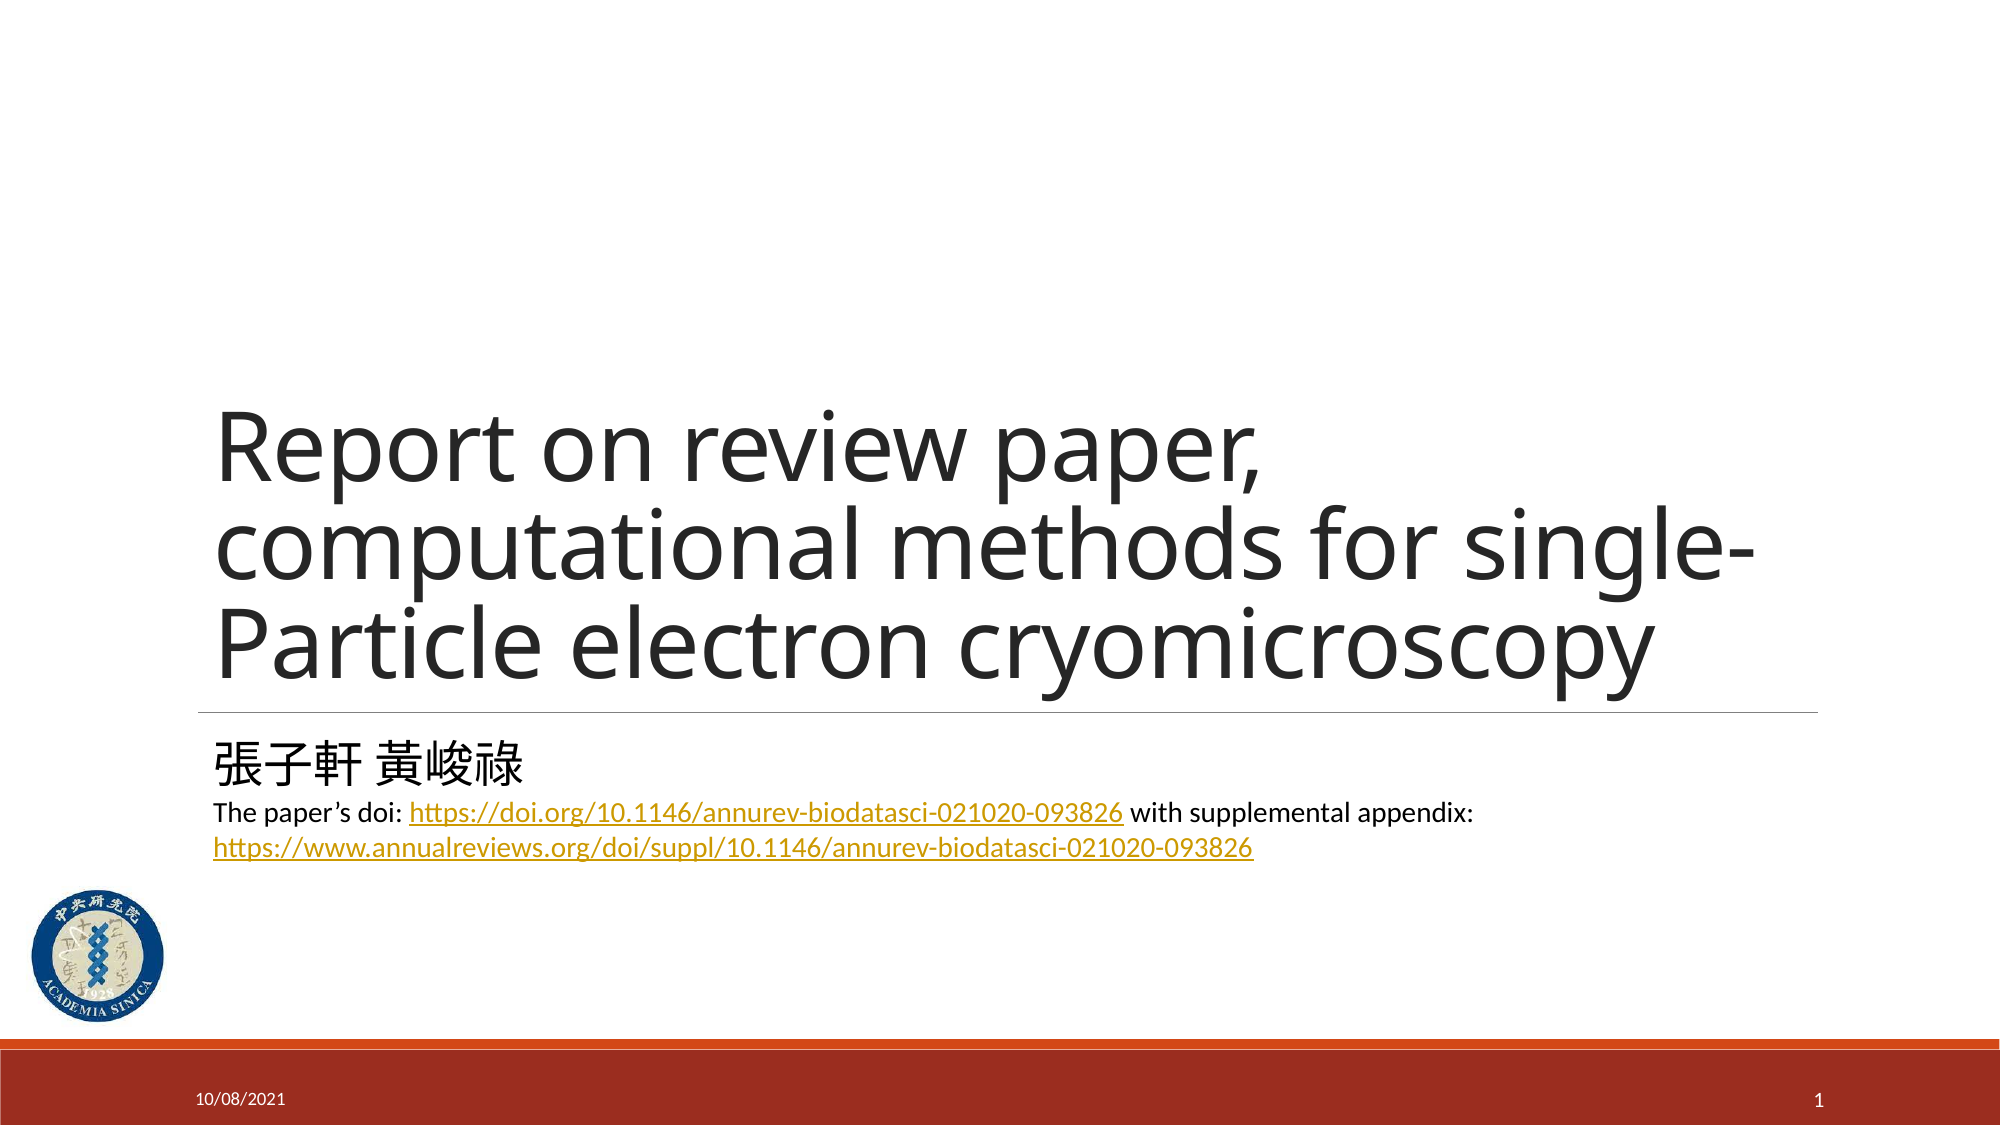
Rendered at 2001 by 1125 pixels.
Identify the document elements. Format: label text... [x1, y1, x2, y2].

picture [13, 873, 181, 1039]
slide_number 1 [1624, 1077, 1840, 1120]
text_box 張子軒 黃峻祿 The paper’s doi: https://doi.org/10.1146/annurev-biodatasci-021020-093826 with supplemental appendix: https://www.annualreviews.org/doi/suppl/10.1146/annurev-biodatasci-021020-093826 [198, 725, 1792, 871]
title Report on review paper, computational methods for single-Particle electron cryomicroscopy [198, 370, 1813, 706]
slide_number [180, 1077, 586, 1120]
